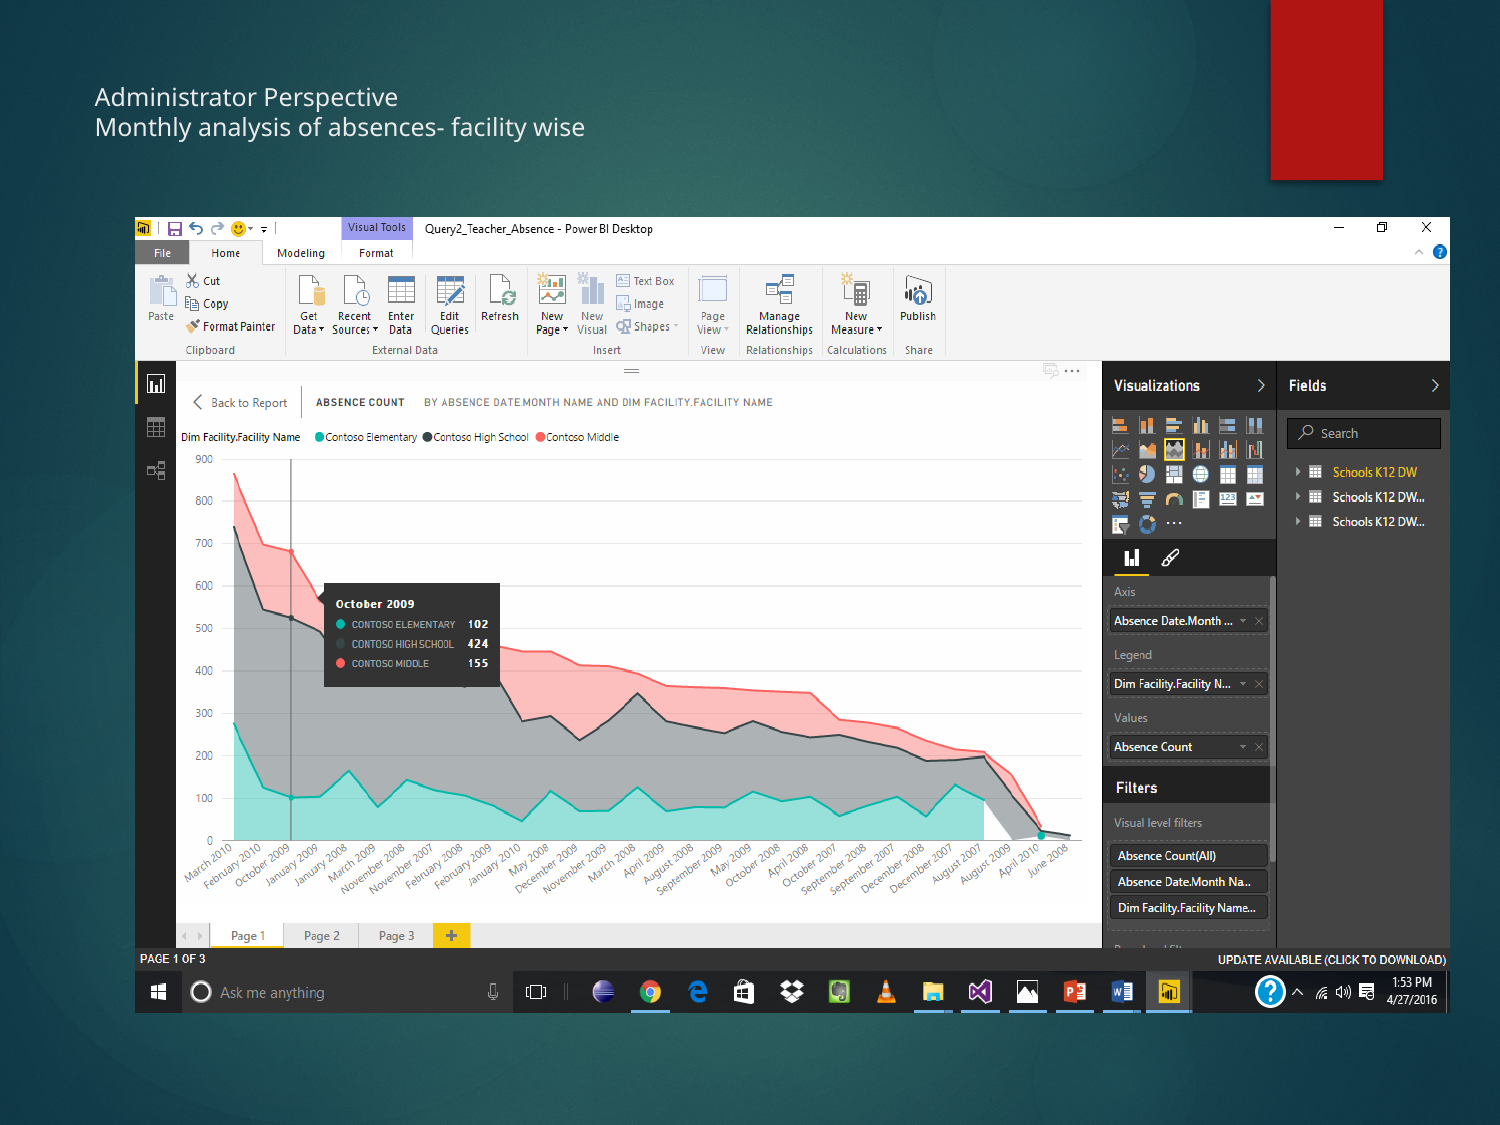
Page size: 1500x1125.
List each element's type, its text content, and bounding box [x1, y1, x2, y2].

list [135, 217, 1451, 1013]
title Administrator Perspective Monthly analysis of absences- facility wise [79, 74, 1237, 150]
